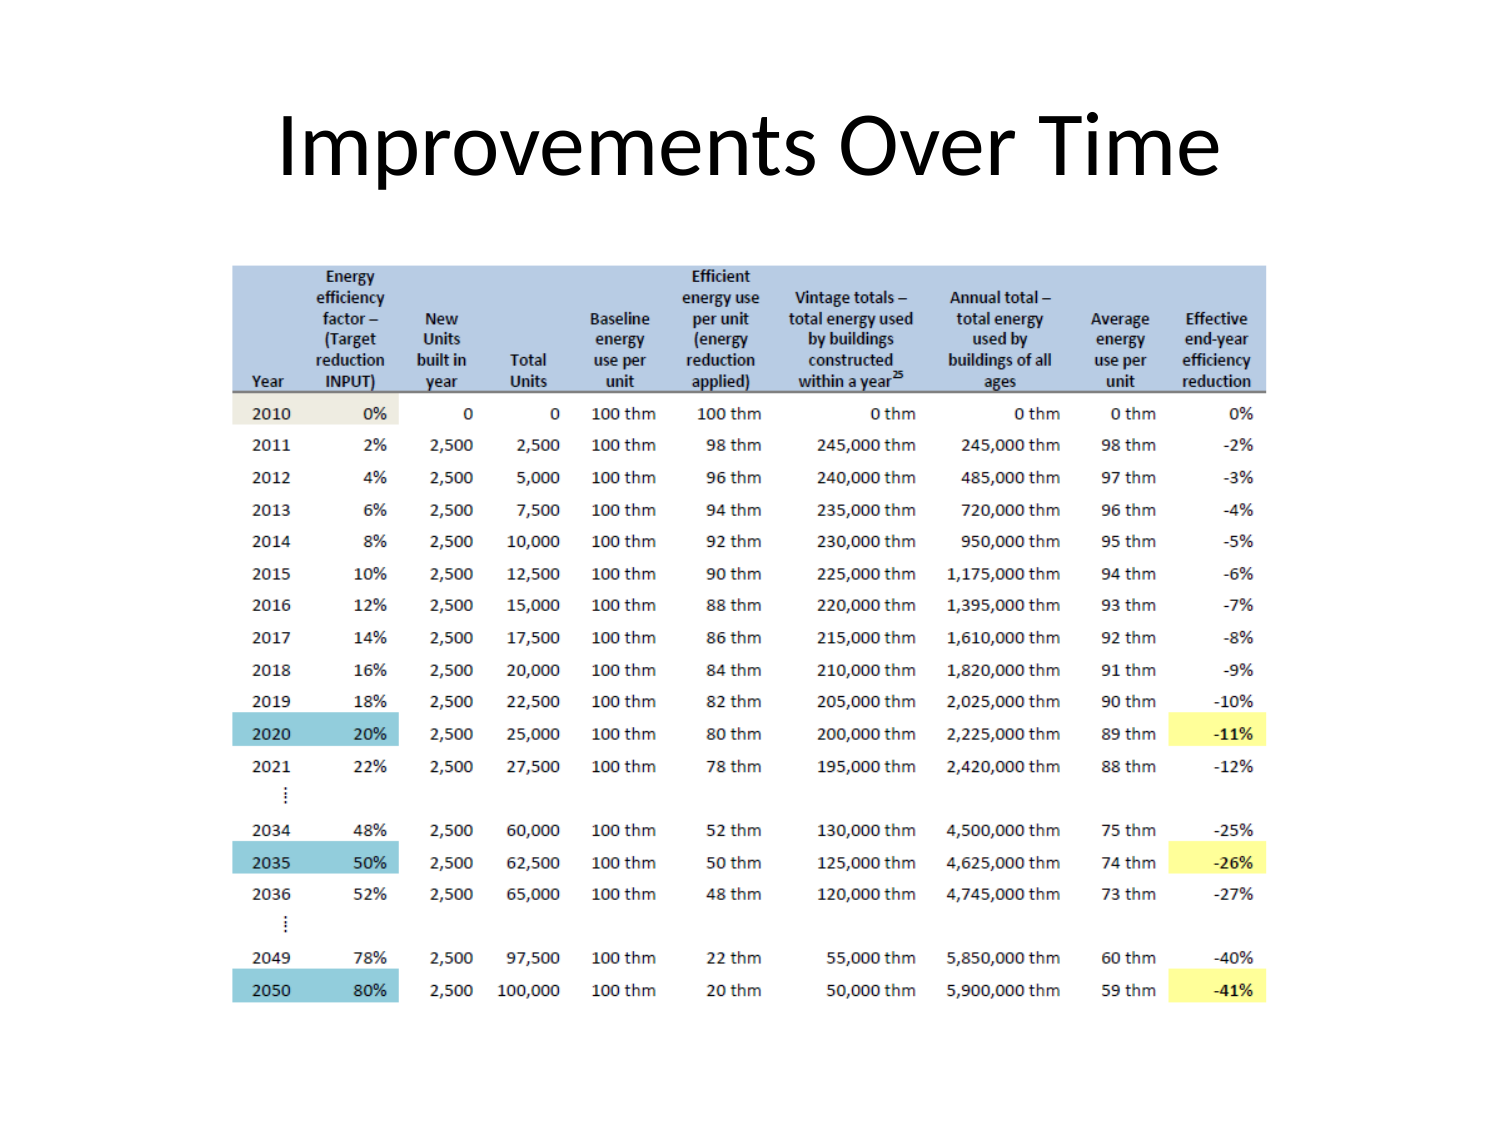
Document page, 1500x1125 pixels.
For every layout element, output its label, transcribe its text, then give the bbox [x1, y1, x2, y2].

title Improvements Over Time [75, 45, 1425, 233]
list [230, 262, 1270, 1006]
